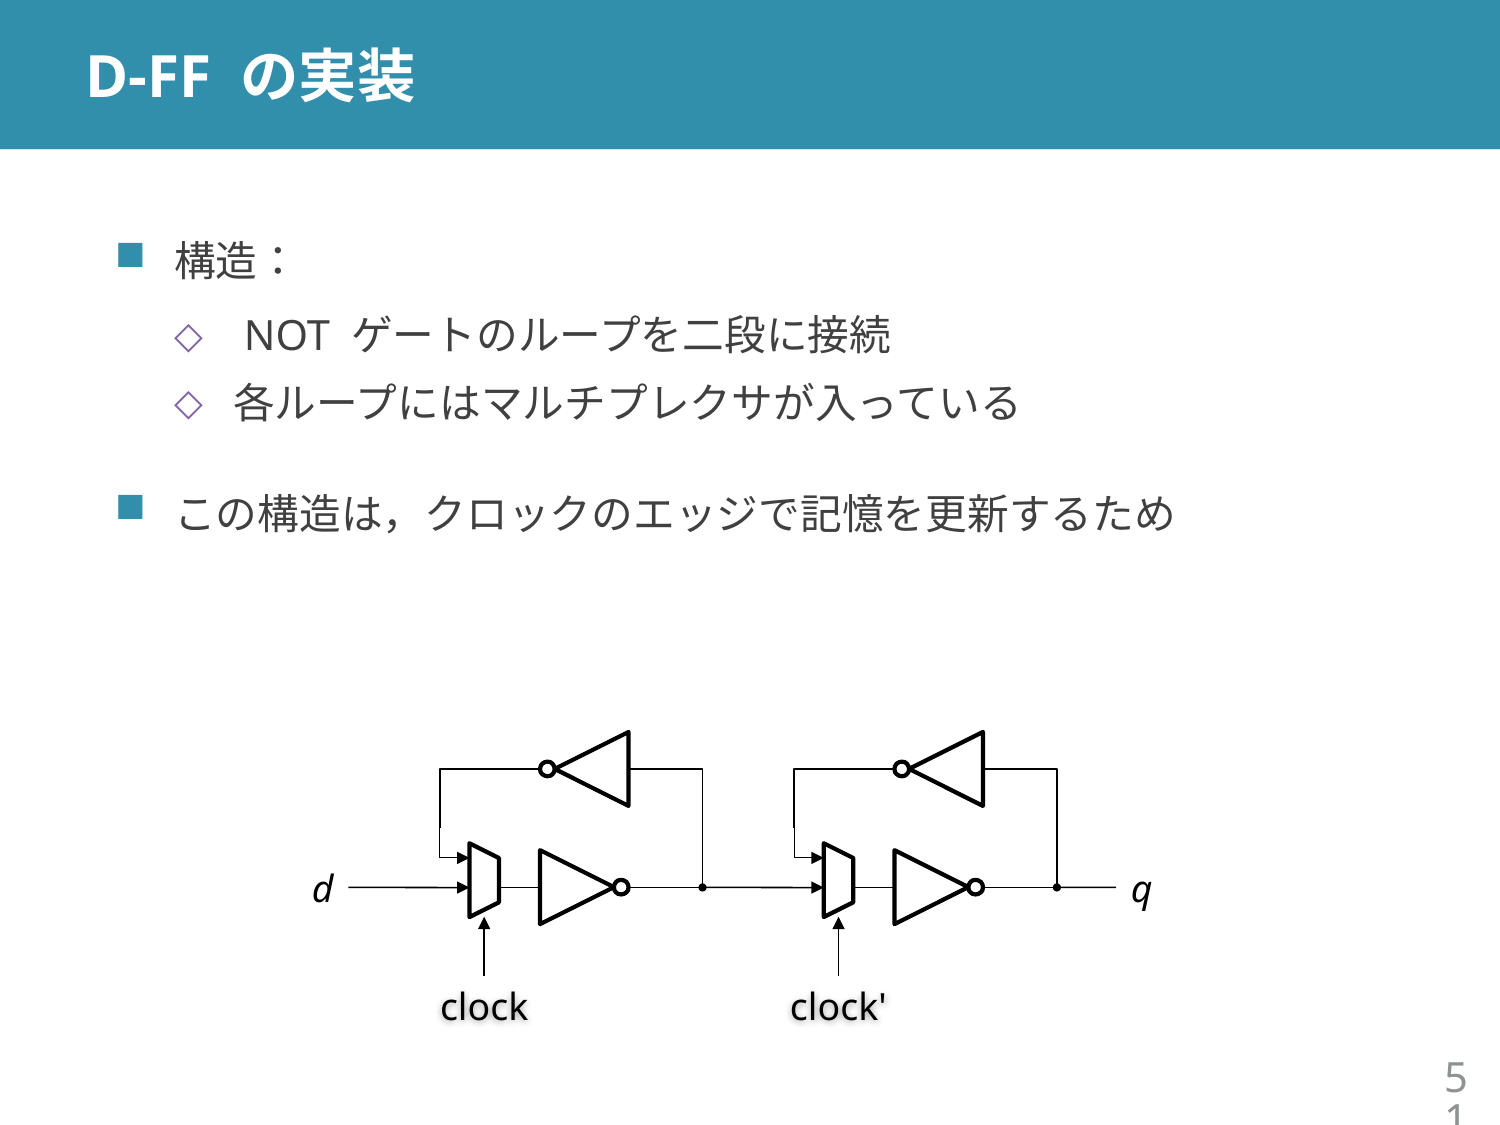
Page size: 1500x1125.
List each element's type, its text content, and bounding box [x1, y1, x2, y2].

text_box 構造： NOT ゲートのループを二段に接続 各ループにはマルチプレクサが入っている この構造は，クロックのエッジで記憶を更新するため [100, 222, 1459, 563]
text_box q [1116, 858, 1176, 918]
slide_number 51 [1428, 1049, 1489, 1110]
picture [879, 709, 998, 947]
text_box d [289, 858, 349, 918]
text_box [821, 841, 856, 919]
text_box [1052, 883, 1116, 892]
text_box [698, 881, 821, 894]
text_box [467, 841, 502, 919]
text_box [794, 813, 824, 865]
text_box [1002, 769, 1057, 888]
text_box clock' [808, 975, 869, 1036]
text_box [439, 769, 520, 888]
picture [525, 709, 644, 947]
text_box [439, 828, 470, 865]
title D-FF の実装 [70, 0, 1500, 150]
text_box [649, 769, 703, 888]
text_box clock [454, 975, 514, 1036]
text_box [794, 769, 874, 888]
text_box [349, 881, 467, 894]
